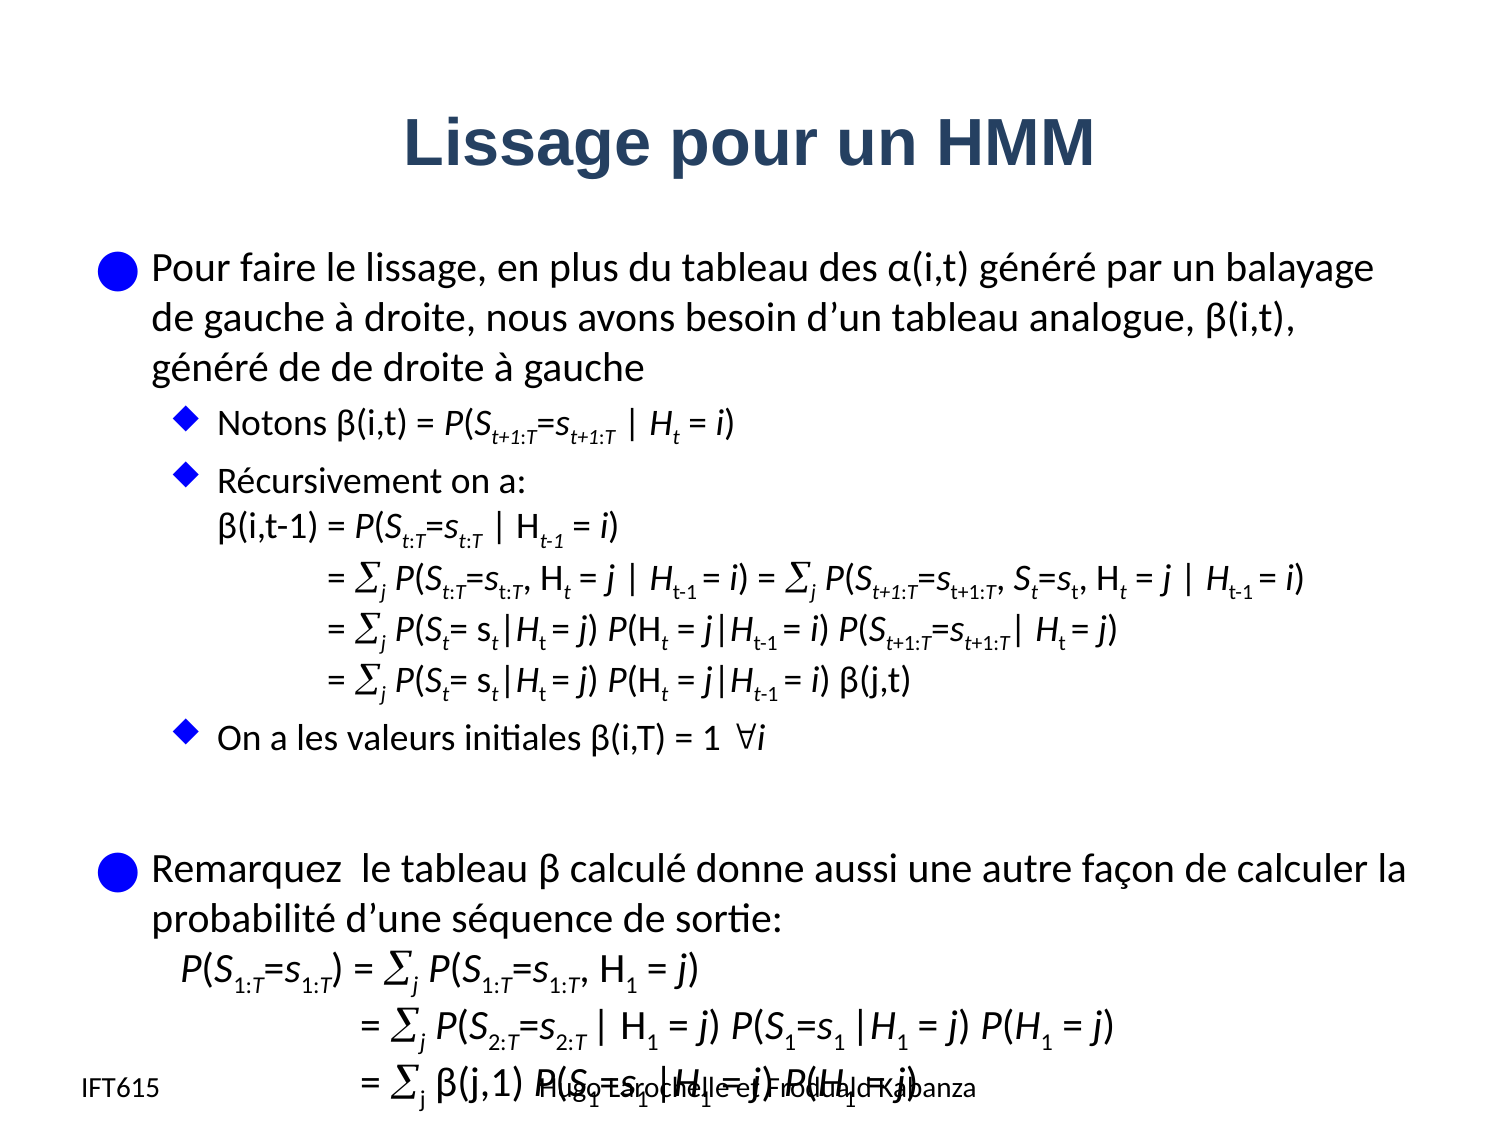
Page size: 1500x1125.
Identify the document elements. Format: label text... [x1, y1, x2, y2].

slide_number IFT615 [66, 1056, 356, 1117]
footer Hugo Larochelle et Froduald Kabanza [520, 1056, 996, 1117]
title Lissage pour un HMM [75, 45, 1425, 233]
list Pour faire le lissage, en plus du tableau des α(i,t) généré par un balayage de gauche à droite, nous avons besoin d’un tableau analogue, β(i,t), généré de de droite à gauche Notons β(i,t) = P(St+1:T=st+1:T | Ht = i) Récursivement on a: β(i,t-1) = P(St:T=st:T | Ht-1 = i) = j P(St:T=st:T, Ht = j | Ht-1 = i) = j P(St+1:T=st+1:T, St=st, Ht = j | Ht-1 = i) = j P(St= st|Ht = j) P(Ht = j|Ht-1 = i) P(St+1:T=st+1:T| Ht = j) = j P(St= st|Ht = j) P(Ht = j|Ht-1 = i) β(j,t) On a les valeurs initiales β(i,T) = 1 i Remarquez le tableau β calculé donne aussi une autre façon de calculer la probabilité d’une séquence de sortie: P(S1:T=s1:T) = j P(S1:T=s1:T, H1 = j) = j P(S2:T=s2:T | H1 = j) P(S1=s1 |H1 = j) P(H1 = j) = j β(j,1) P(S1=s1 |H1 = j) P(H1 = j) [80, 232, 1431, 1057]
